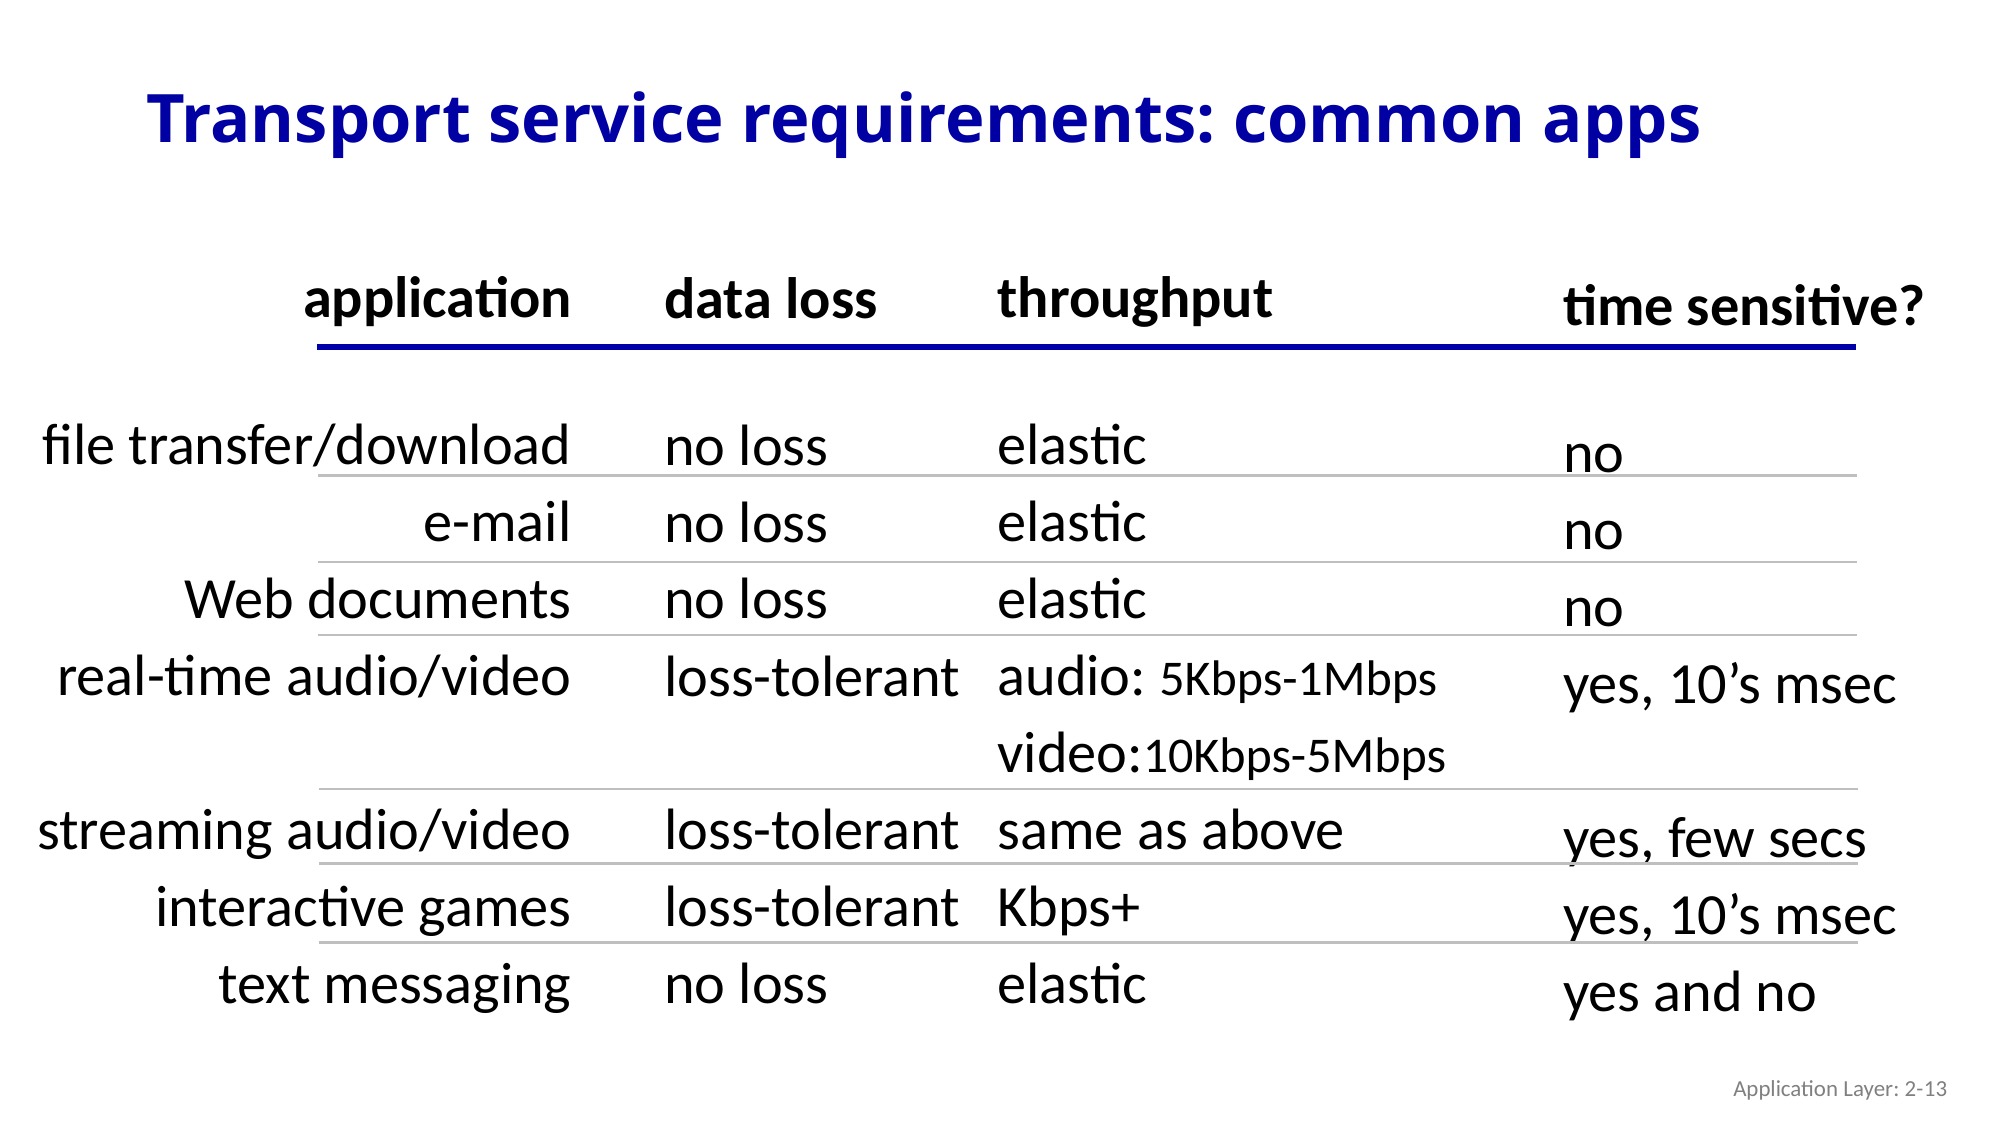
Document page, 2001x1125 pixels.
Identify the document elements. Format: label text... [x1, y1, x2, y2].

text_box throughput elastic elastic elastic audio: 5Kbps-1Mbps video:10Kbps-5Mbps same as above Kbps+ elastic [982, 477, 1480, 561]
text_box throughput elastic elastic elastic audio: 5Kbps-1Mbps video:10Kbps-5Mbps same as above Kbps+ elastic [982, 636, 1480, 788]
text_box data loss no loss no loss no loss loss-tolerant loss-tolerant loss-tolerant no loss [649, 252, 976, 344]
text_box data loss no loss no loss no loss loss-tolerant loss-tolerant loss-tolerant no loss [649, 563, 976, 634]
title Transport service requirements: common apps [131, 47, 1856, 195]
text_box throughput elastic elastic elastic audio: 5Kbps-1Mbps video:10Kbps-5Mbps same as above Kbps+ elastic [982, 790, 1480, 862]
text_box data loss no loss no loss no loss loss-tolerant loss-tolerant loss-tolerant no loss [649, 350, 976, 474]
text_box throughput elastic elastic elastic audio: 5Kbps-1Mbps video:10Kbps-5Mbps same as above Kbps+ elastic [982, 865, 1480, 941]
text_box application file transfer/download e-mail Web documents real-time audio/video streaming audio/video interactive games text messaging [22, 251, 587, 1023]
text_box data loss no loss no loss no loss loss-tolerant loss-tolerant loss-tolerant no loss [649, 477, 976, 561]
text_box throughput elastic elastic elastic audio: 5Kbps-1Mbps video:10Kbps-5Mbps same as above Kbps+ elastic [982, 563, 1480, 634]
text_box time sensitive? no no no yes, 10’s msec yes, few secs yes, 10’s msec yes and no [1548, 260, 2000, 1031]
text_box data loss no loss no loss no loss loss-tolerant loss-tolerant loss-tolerant no loss [649, 865, 976, 941]
text_box throughput elastic elastic elastic audio: 5Kbps-1Mbps video:10Kbps-5Mbps same as above Kbps+ elastic [982, 350, 1480, 474]
slide_number Application Layer: 2-13 [1512, 1056, 1963, 1117]
text_box data loss no loss no loss no loss loss-tolerant loss-tolerant loss-tolerant no loss [649, 636, 976, 788]
text_box throughput elastic elastic elastic audio: 5Kbps-1Mbps video:10Kbps-5Mbps same as above Kbps+ elastic [982, 252, 1480, 344]
text_box throughput elastic elastic elastic audio: 5Kbps-1Mbps video:10Kbps-5Mbps same as above Kbps+ elastic [982, 944, 1480, 1023]
text_box data loss no loss no loss no loss loss-tolerant loss-tolerant loss-tolerant no loss [649, 944, 976, 1023]
text_box data loss no loss no loss no loss loss-tolerant loss-tolerant loss-tolerant no loss [649, 790, 976, 862]
